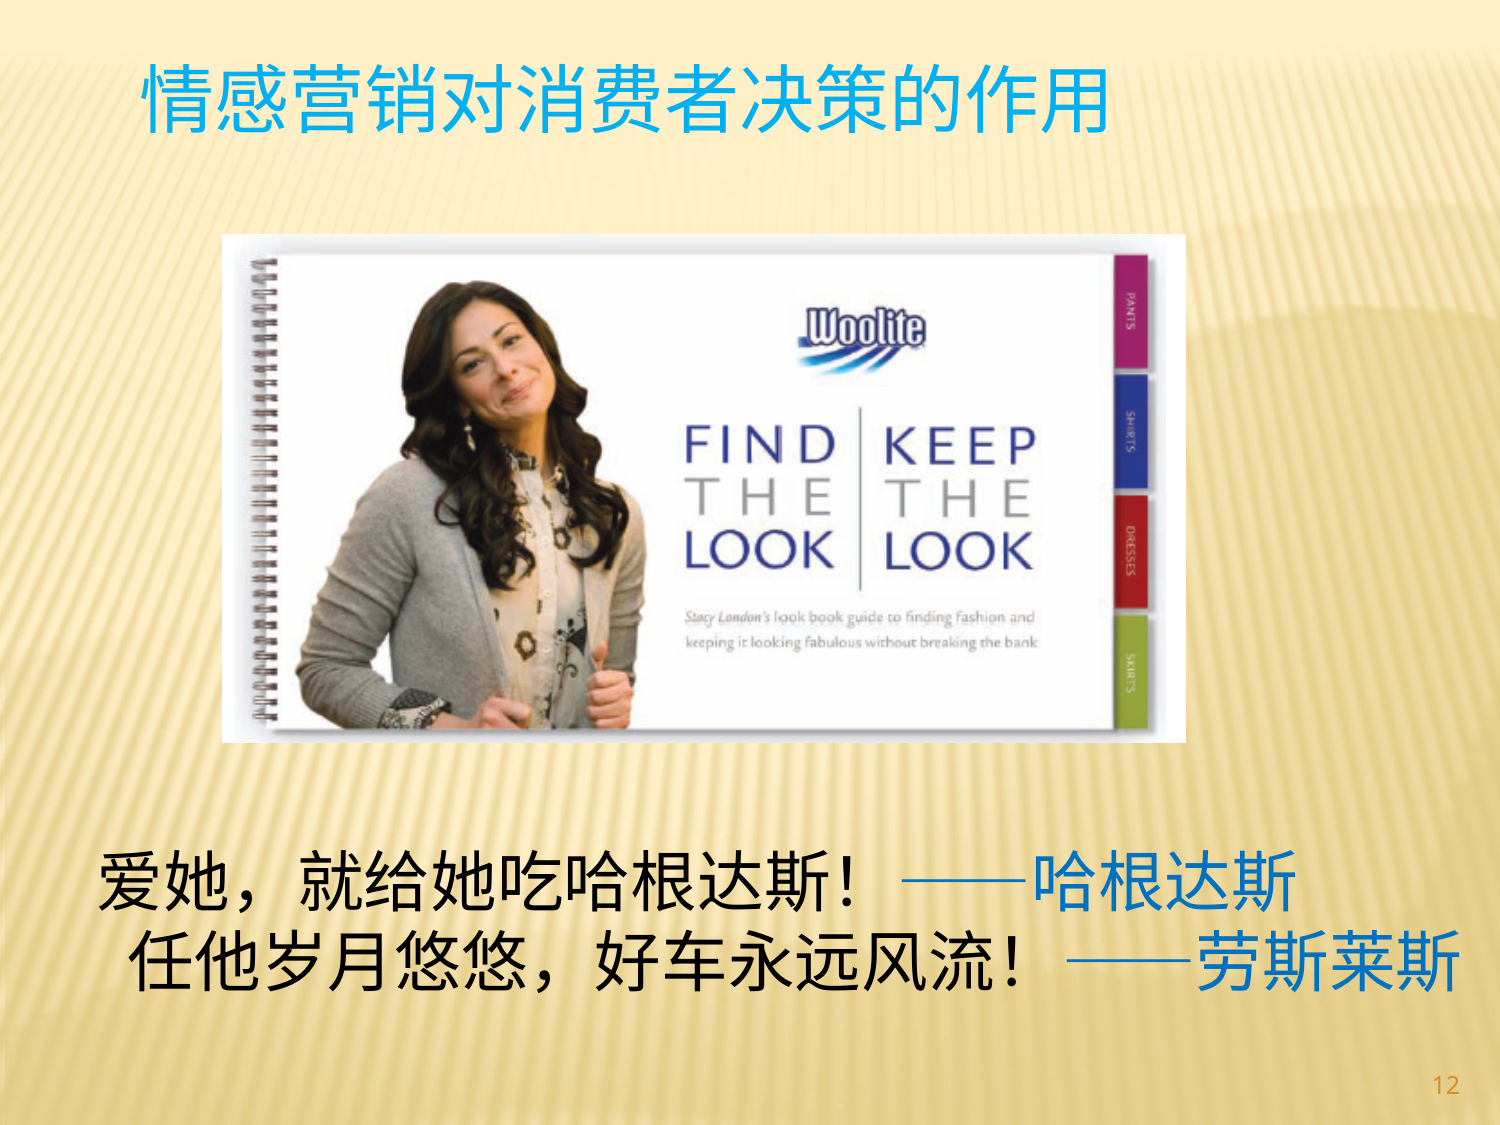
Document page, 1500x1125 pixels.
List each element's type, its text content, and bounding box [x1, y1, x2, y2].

slide_number 12 [1350, 1062, 1475, 1103]
text_box 爱她，就给她吃哈根达斯！——哈根达斯 任他岁月悠悠，好车永远风流！——劳斯莱斯 [82, 831, 1500, 1007]
text_box 情感营销对消费者决策的作用 [124, 45, 1388, 233]
picture [222, 234, 1187, 743]
